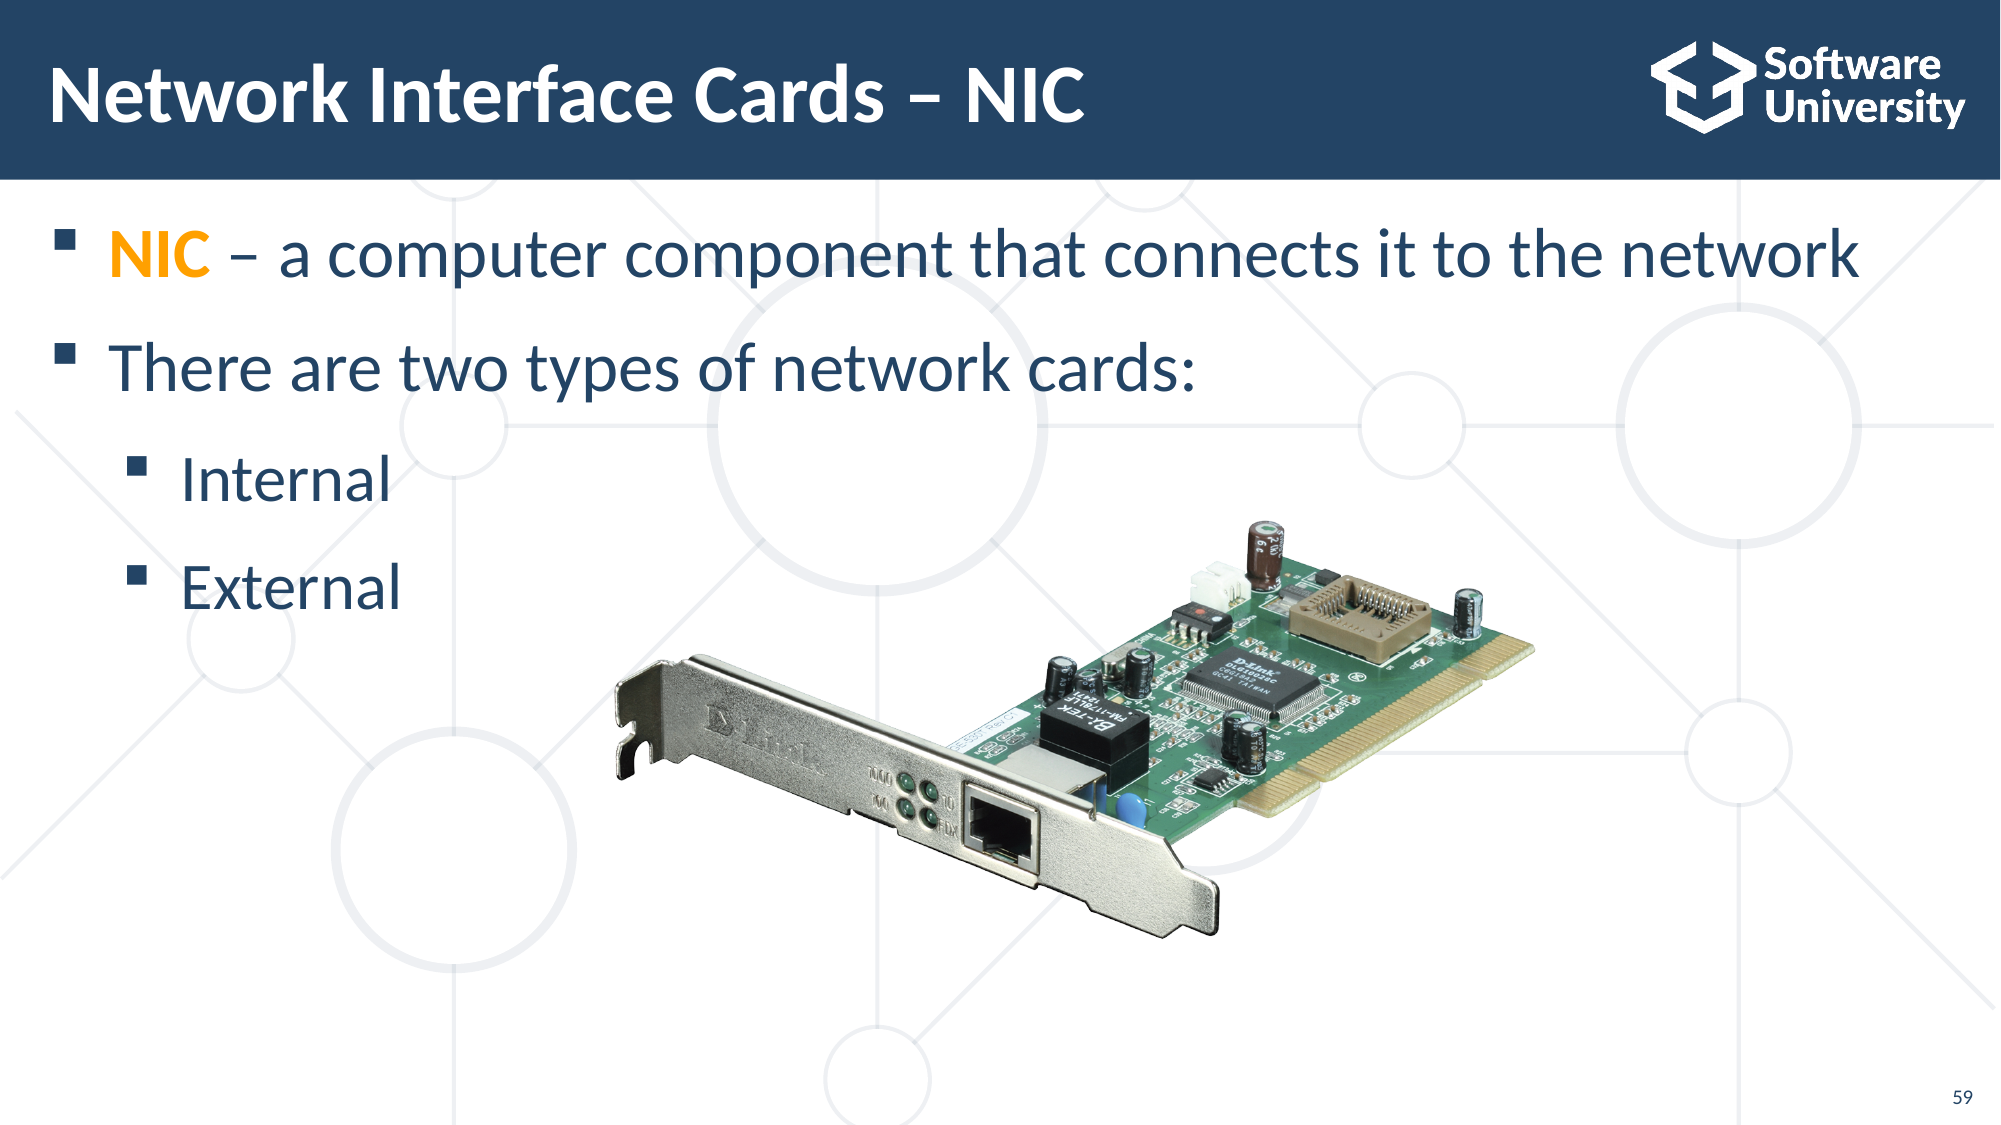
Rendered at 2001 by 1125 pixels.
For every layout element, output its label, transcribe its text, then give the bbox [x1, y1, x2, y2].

slide_number 59 [1927, 1067, 1989, 1117]
title Network Interface Cards – NIC [31, 16, 1625, 162]
list NIC – a computer component that connects it to the network There are two types of network cards: Internal External [31, 196, 1970, 1104]
picture [507, 424, 1602, 1041]
picture [1651, 41, 1966, 134]
